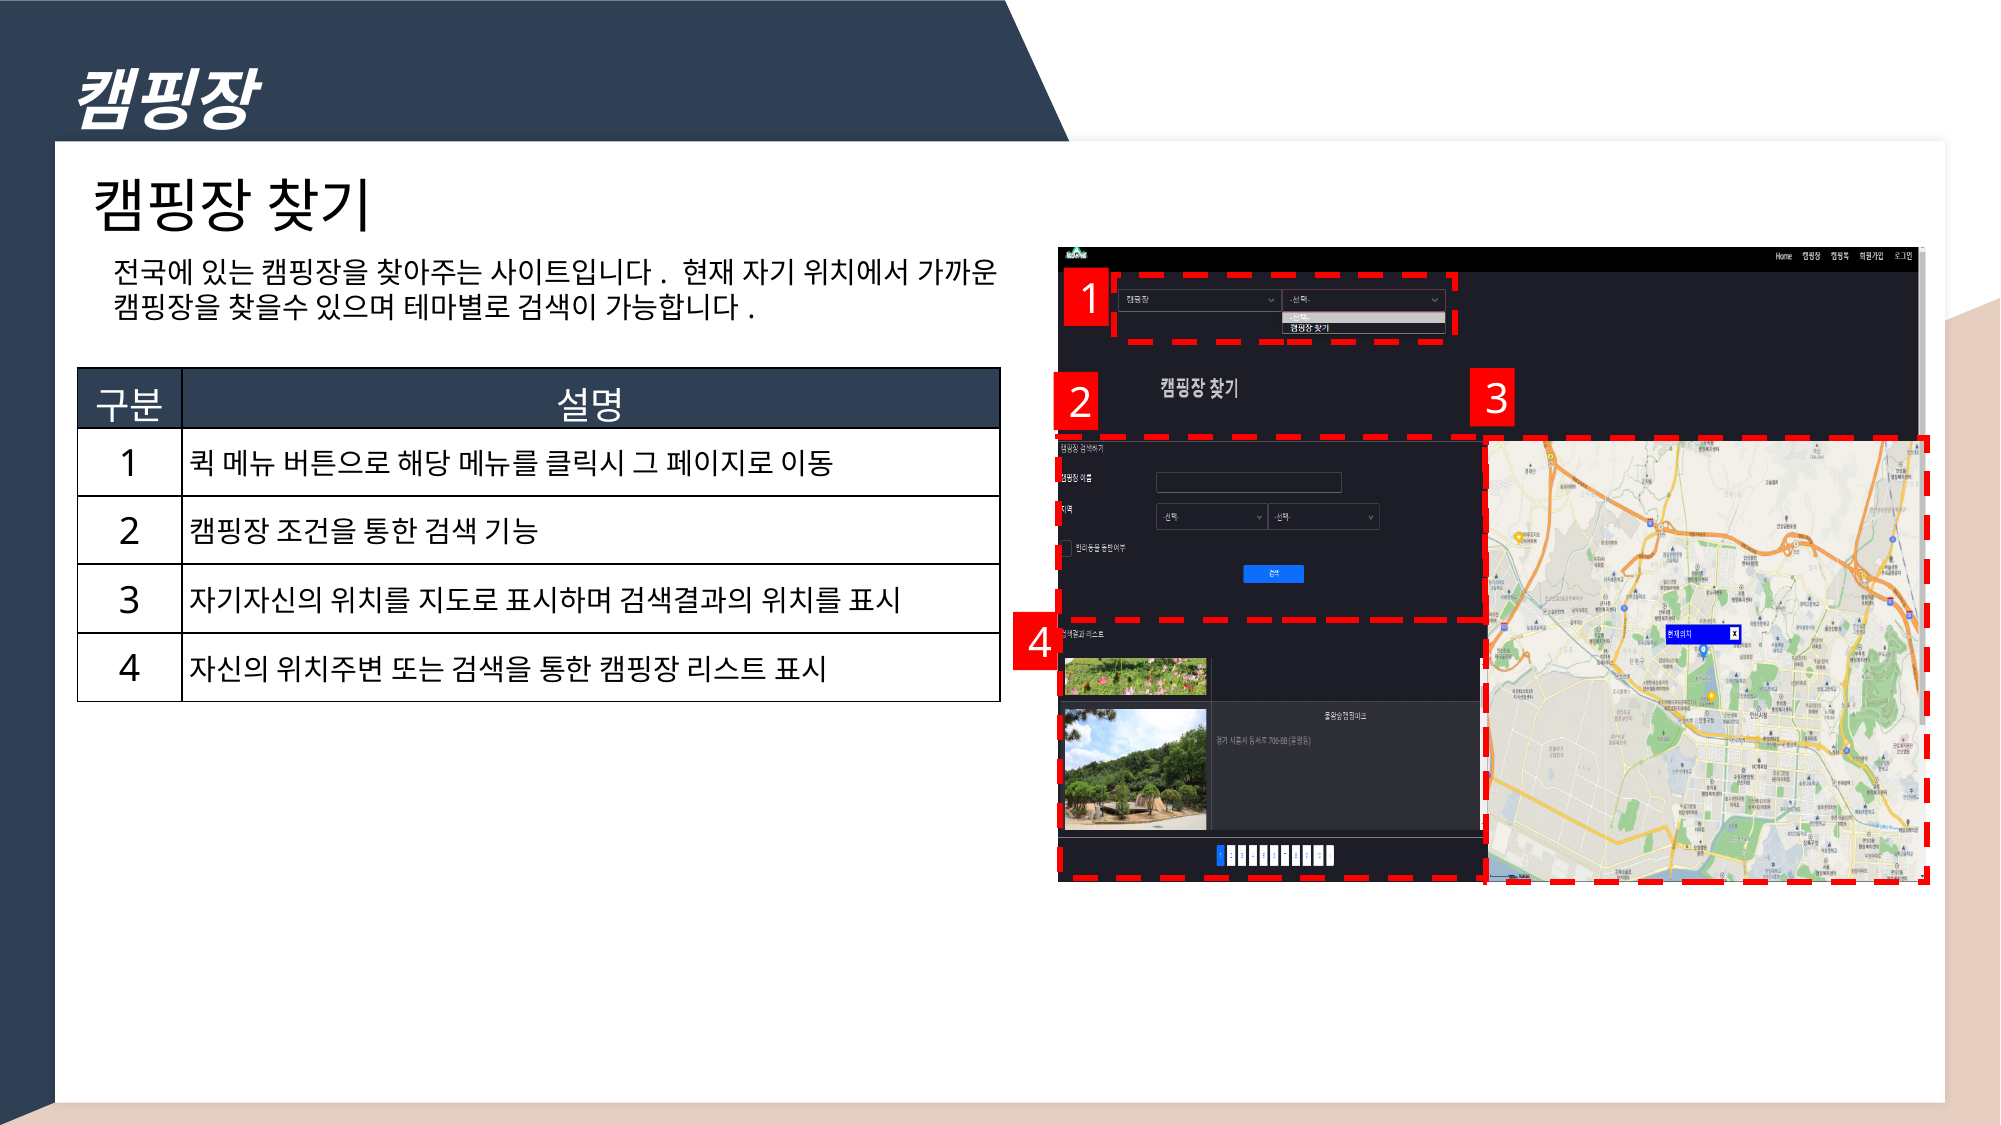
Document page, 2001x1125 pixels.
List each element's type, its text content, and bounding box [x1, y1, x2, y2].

table_cell 퀵 메뉴 버튼으로 해당 메뉴를 클릭시 그 페이지로 이동 [183, 429, 999, 495]
table_cell 2 [78, 497, 181, 563]
table_cell 1 [78, 429, 181, 495]
table_header 구분 [78, 369, 181, 427]
table_cell 3 [78, 565, 181, 632]
table_cell 자기자신의 위치를 지도로 표시하며 검색결과의 위치를 표시 [183, 565, 999, 632]
table_header 설명 [183, 369, 999, 427]
table_cell 자신의 위치주변 또는 검색을 통한 캠핑장 리스트 표시 [183, 634, 999, 701]
table_cell 4 [78, 634, 181, 701]
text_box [1012, 608, 1059, 674]
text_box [1469, 364, 1515, 431]
table_cell 캠핑장 조건을 통한 검색 기능 [183, 497, 999, 563]
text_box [1063, 264, 1109, 330]
text_box 캠핑장 찾기 [85, 161, 570, 247]
text_box 캠핑장 [62, 10, 1513, 145]
text_box 전국에 있는 캠핑장을 찾아주는 사이트입니다. 현재 자기 위치에서 가까운 캠핑장을 찾을수 있으며 테마별로 검색이 가능합니다. [106, 247, 1050, 332]
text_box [1053, 368, 1099, 434]
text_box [1058, 246, 1926, 883]
